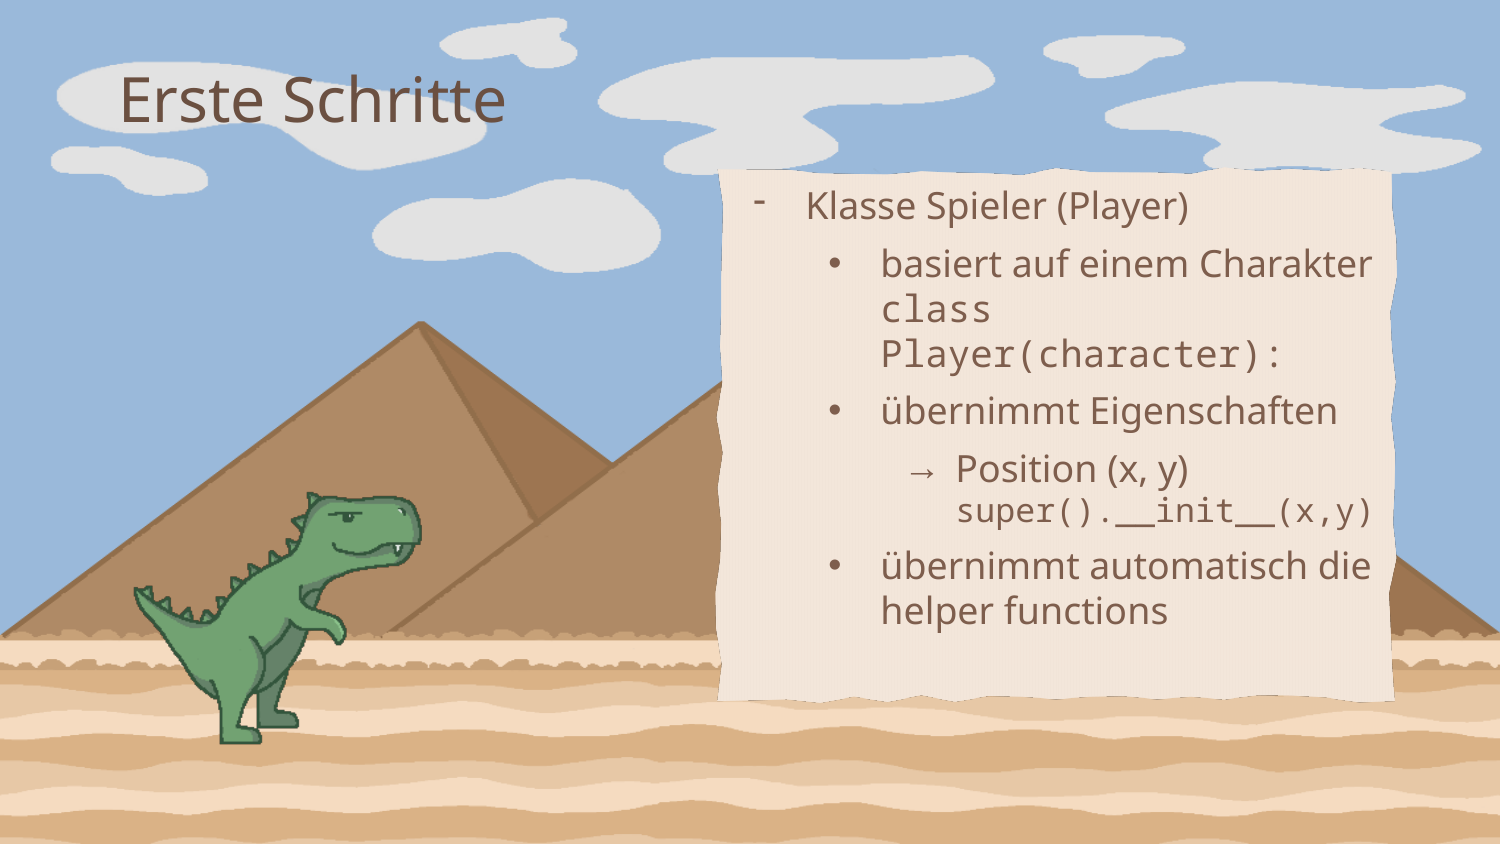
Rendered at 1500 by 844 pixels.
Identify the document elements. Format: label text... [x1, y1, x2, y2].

picture [0, 0, 1500, 844]
list Klasse Spieler (Player) basiert auf einem Charakter class Player(character): übernimmt Eigenschaften Position (x, y) super().__init__(x,y) übernimmt automatisch die helper functions [715, 167, 1397, 703]
title Erste Schritte [103, 44, 1397, 142]
